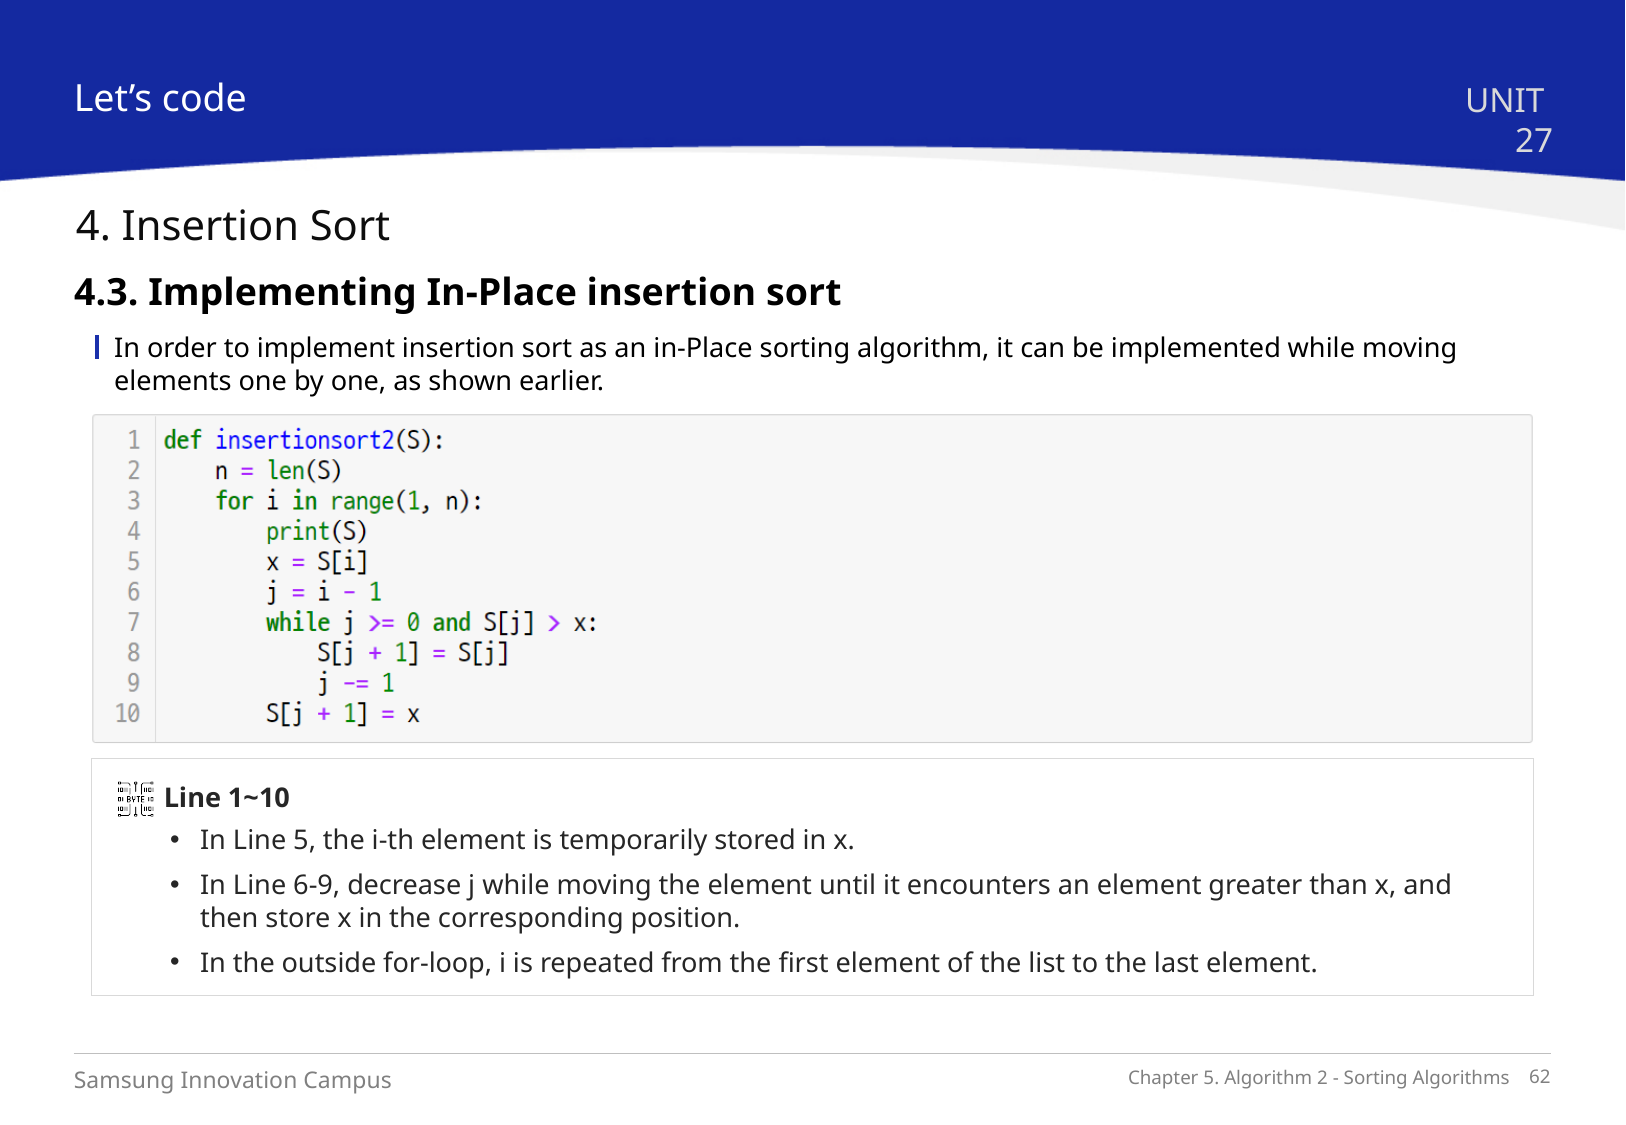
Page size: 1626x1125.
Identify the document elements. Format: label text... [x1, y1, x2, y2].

picture [0, 0, 1625, 1125]
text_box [91, 758, 1534, 996]
text_box In order to implement insertion sort as an in-Place sorting algorithm, it can be implemented while moving elements one by one, as shown earlier. [94, 330, 1554, 397]
text_box UNIT 27 [1422, 78, 1554, 159]
text_box 4.3. Implementing In-Place insertion sort [59, 260, 1364, 320]
text_box 4. Insertion Sort [75, 198, 1554, 250]
text_box Let’s code [73, 73, 981, 120]
